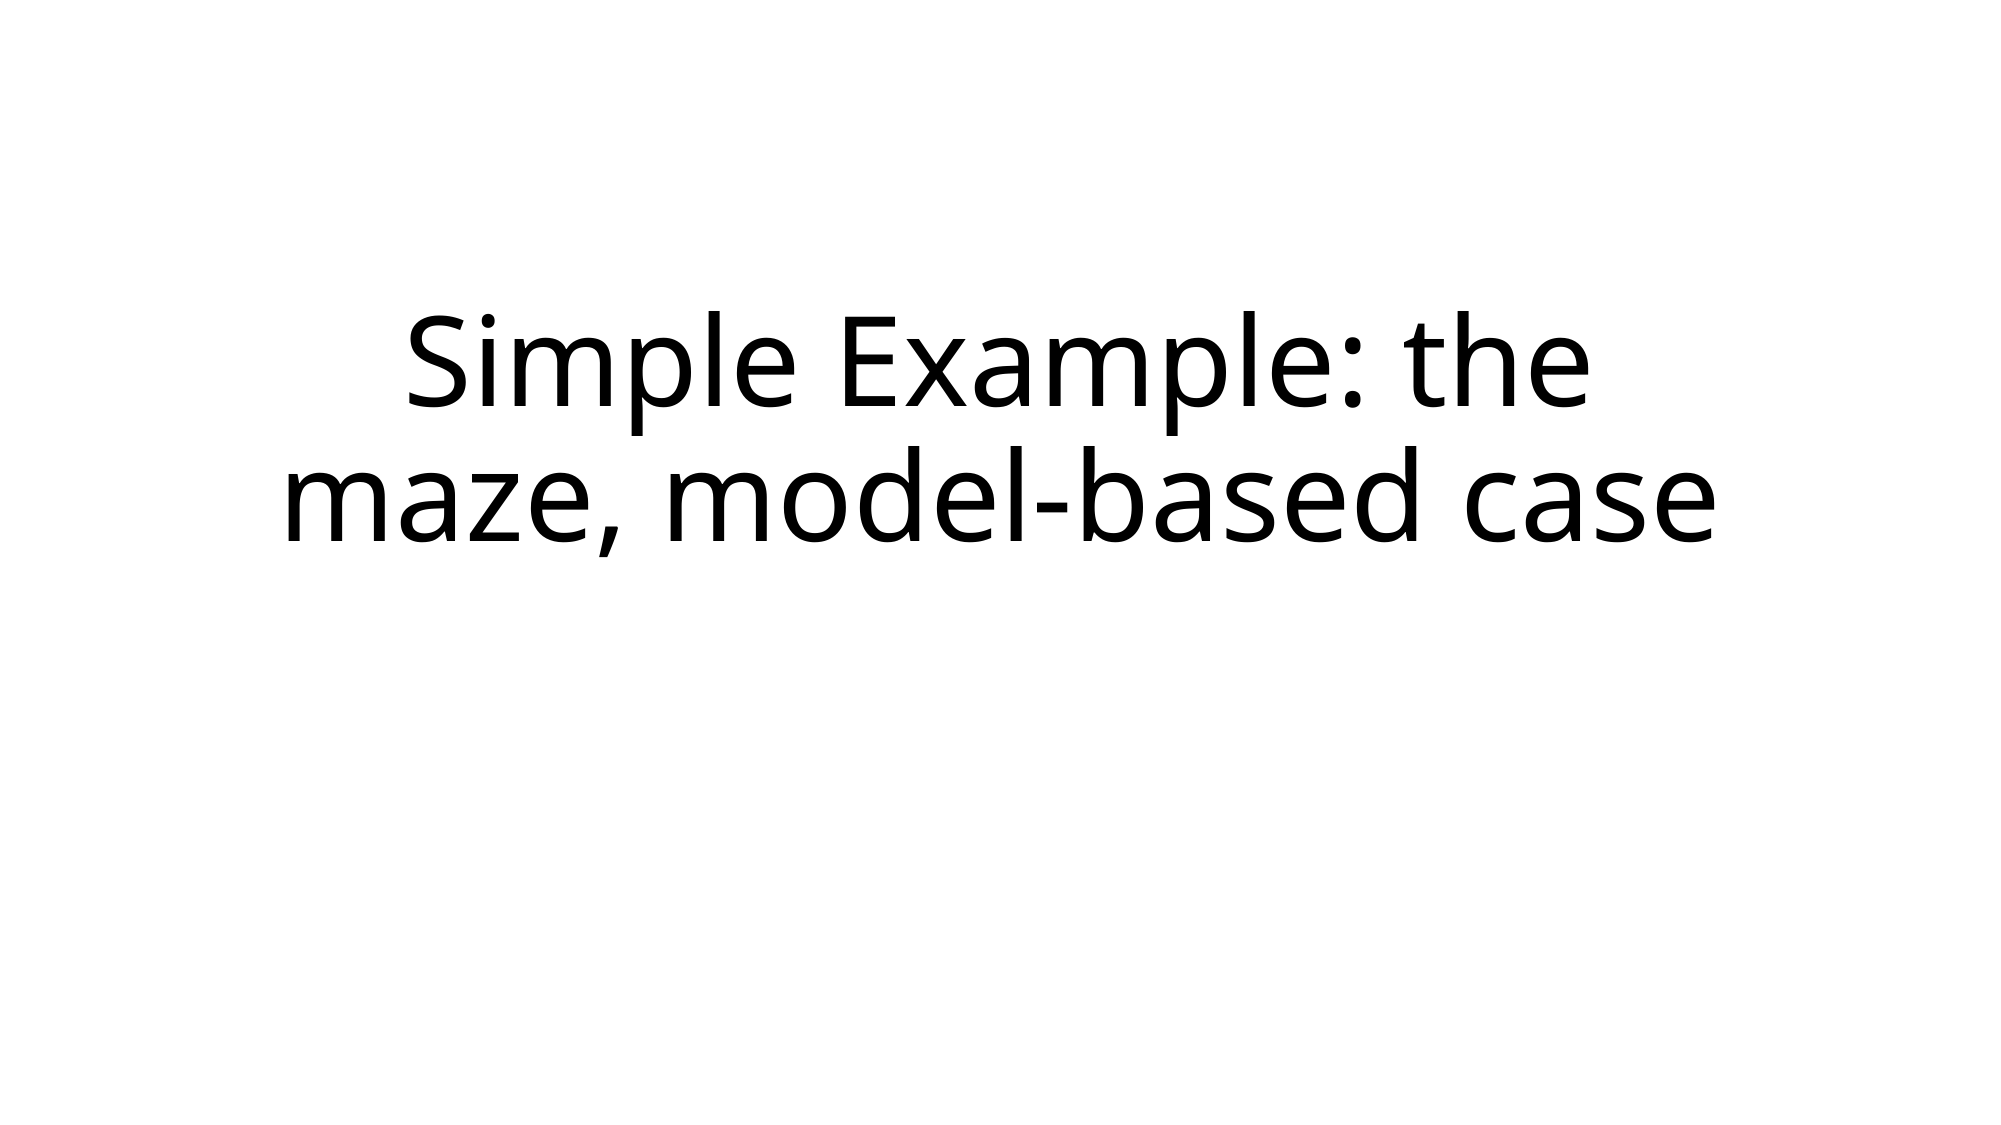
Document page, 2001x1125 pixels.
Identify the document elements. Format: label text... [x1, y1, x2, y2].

title Simple Example: the maze, model-based case [249, 184, 1750, 576]
